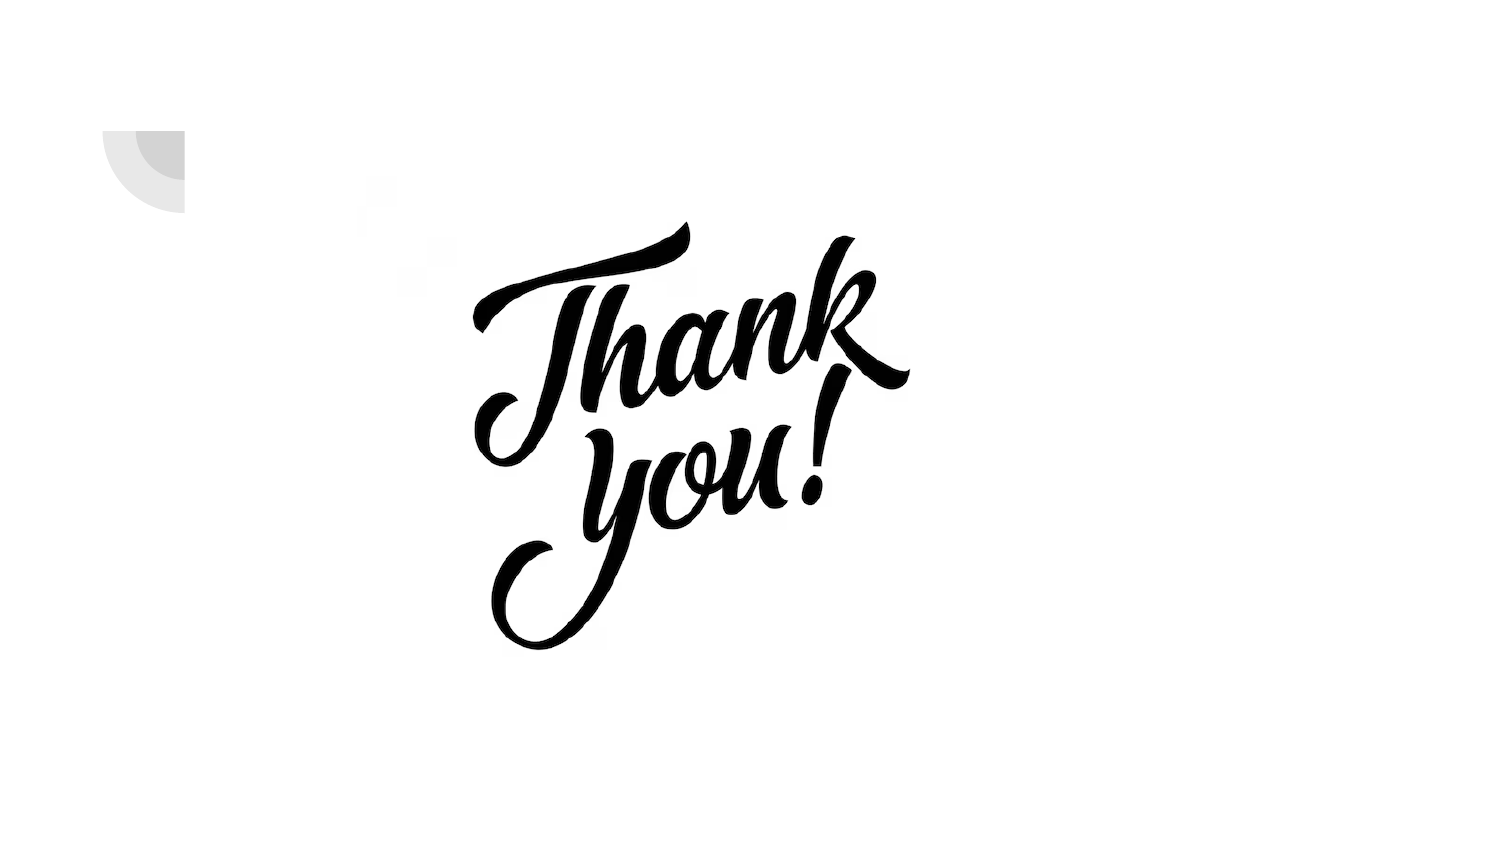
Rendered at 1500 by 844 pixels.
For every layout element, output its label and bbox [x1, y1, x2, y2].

picture [336, 175, 1032, 668]
